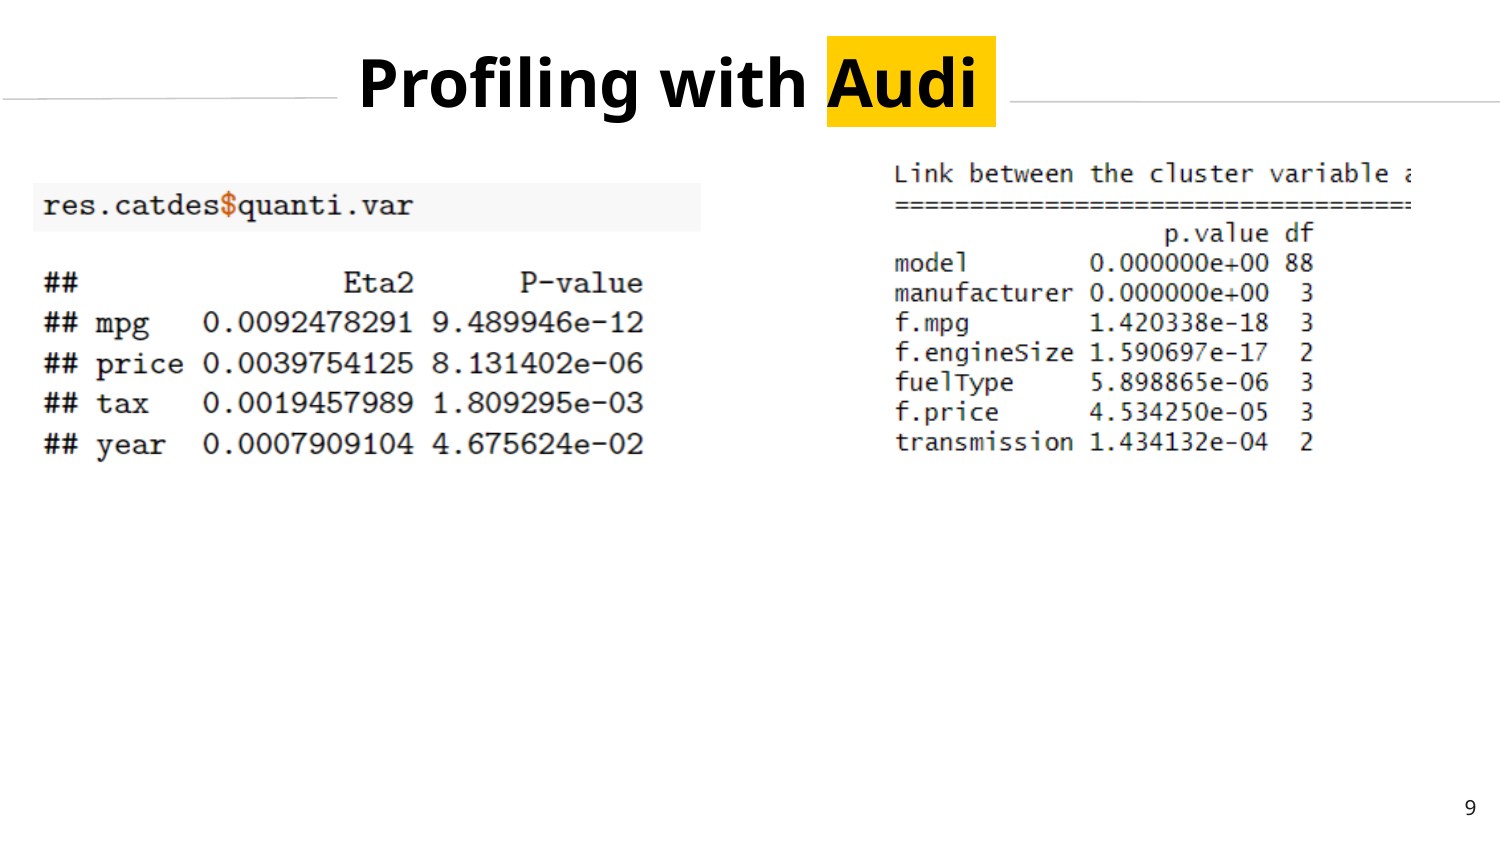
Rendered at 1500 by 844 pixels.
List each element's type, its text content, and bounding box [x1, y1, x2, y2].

picture [894, 150, 1411, 475]
title Profiling with Audi [315, 0, 1039, 161]
slide_number ‹#› [1401, 779, 1492, 844]
picture [32, 182, 701, 475]
